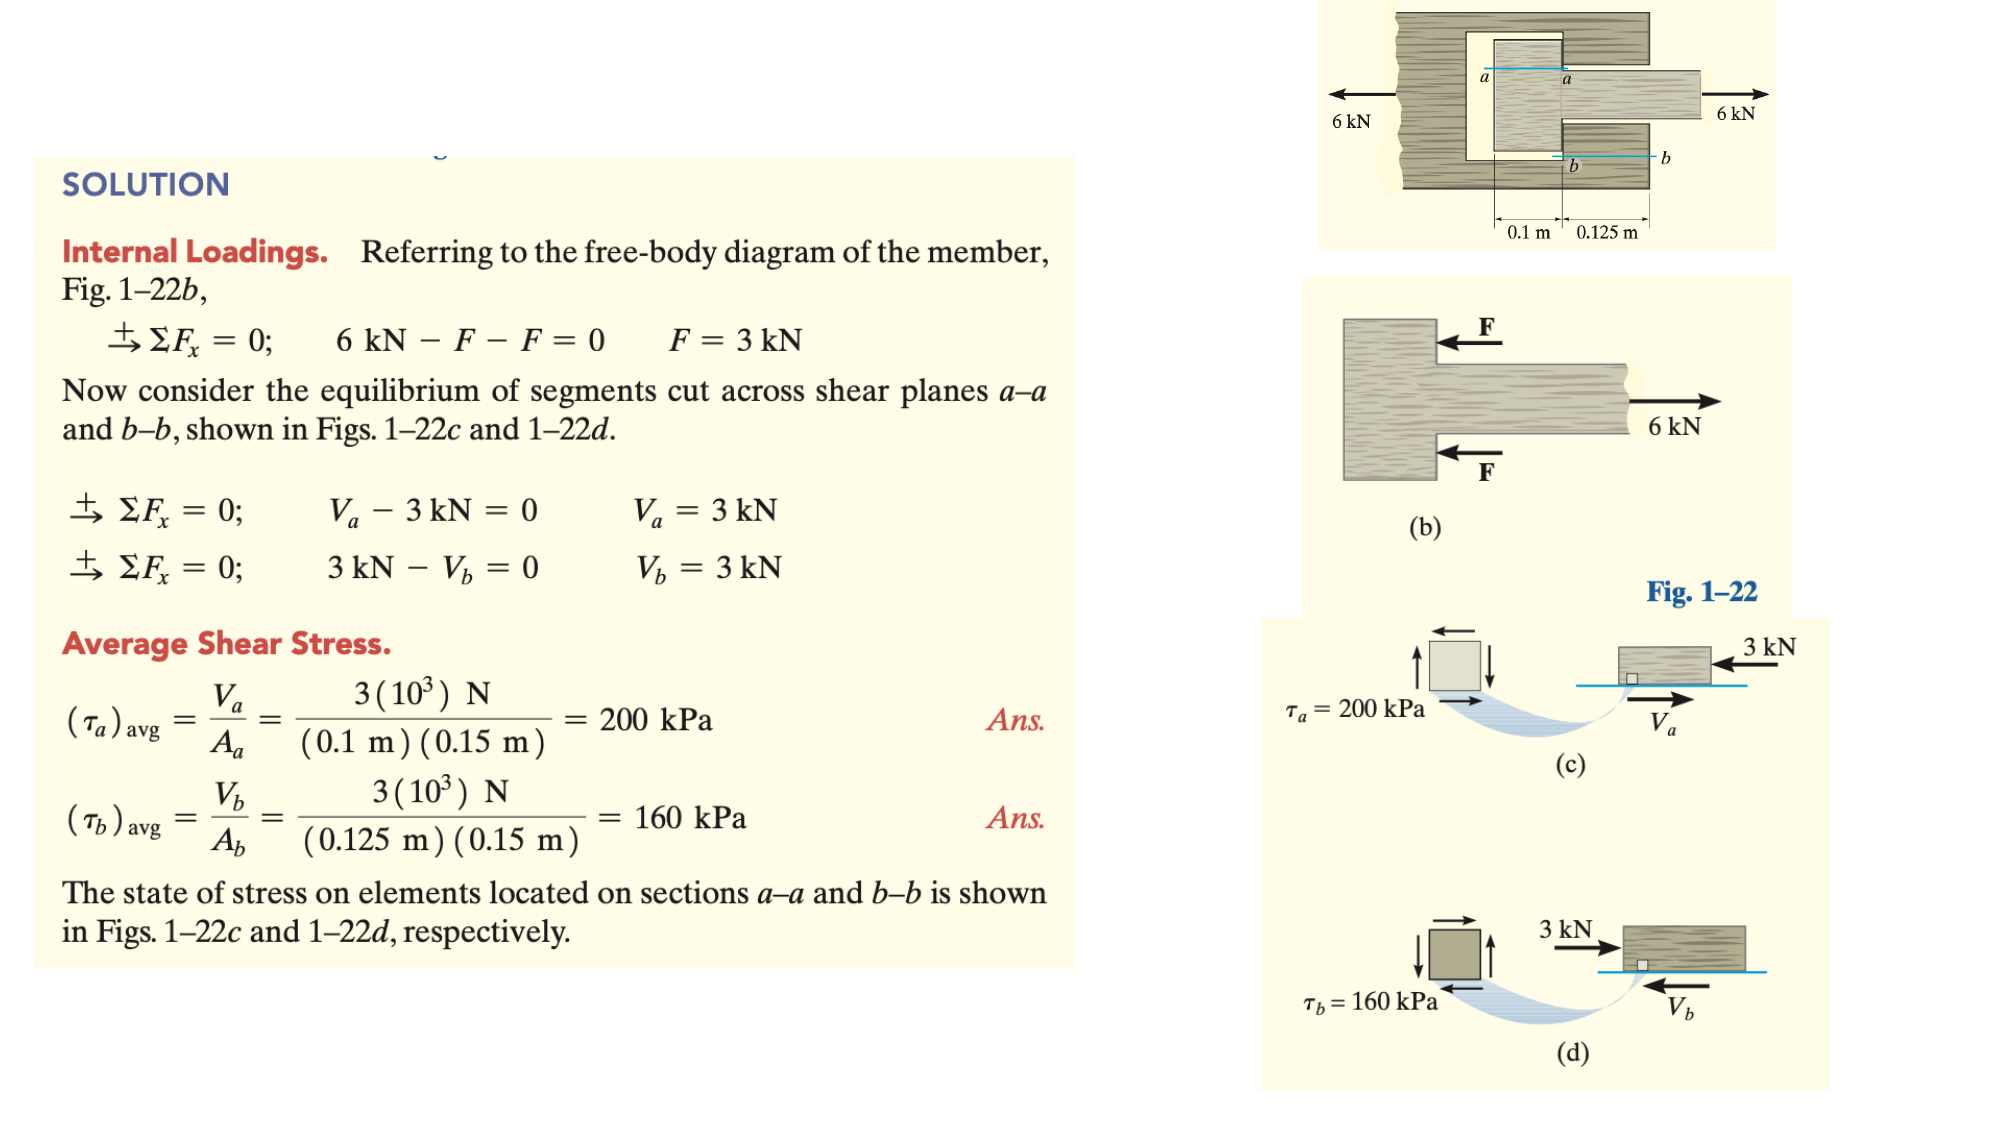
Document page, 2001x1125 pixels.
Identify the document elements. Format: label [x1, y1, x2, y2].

picture [1260, 276, 1834, 1091]
picture [34, 156, 1075, 969]
picture [1318, 0, 1776, 250]
